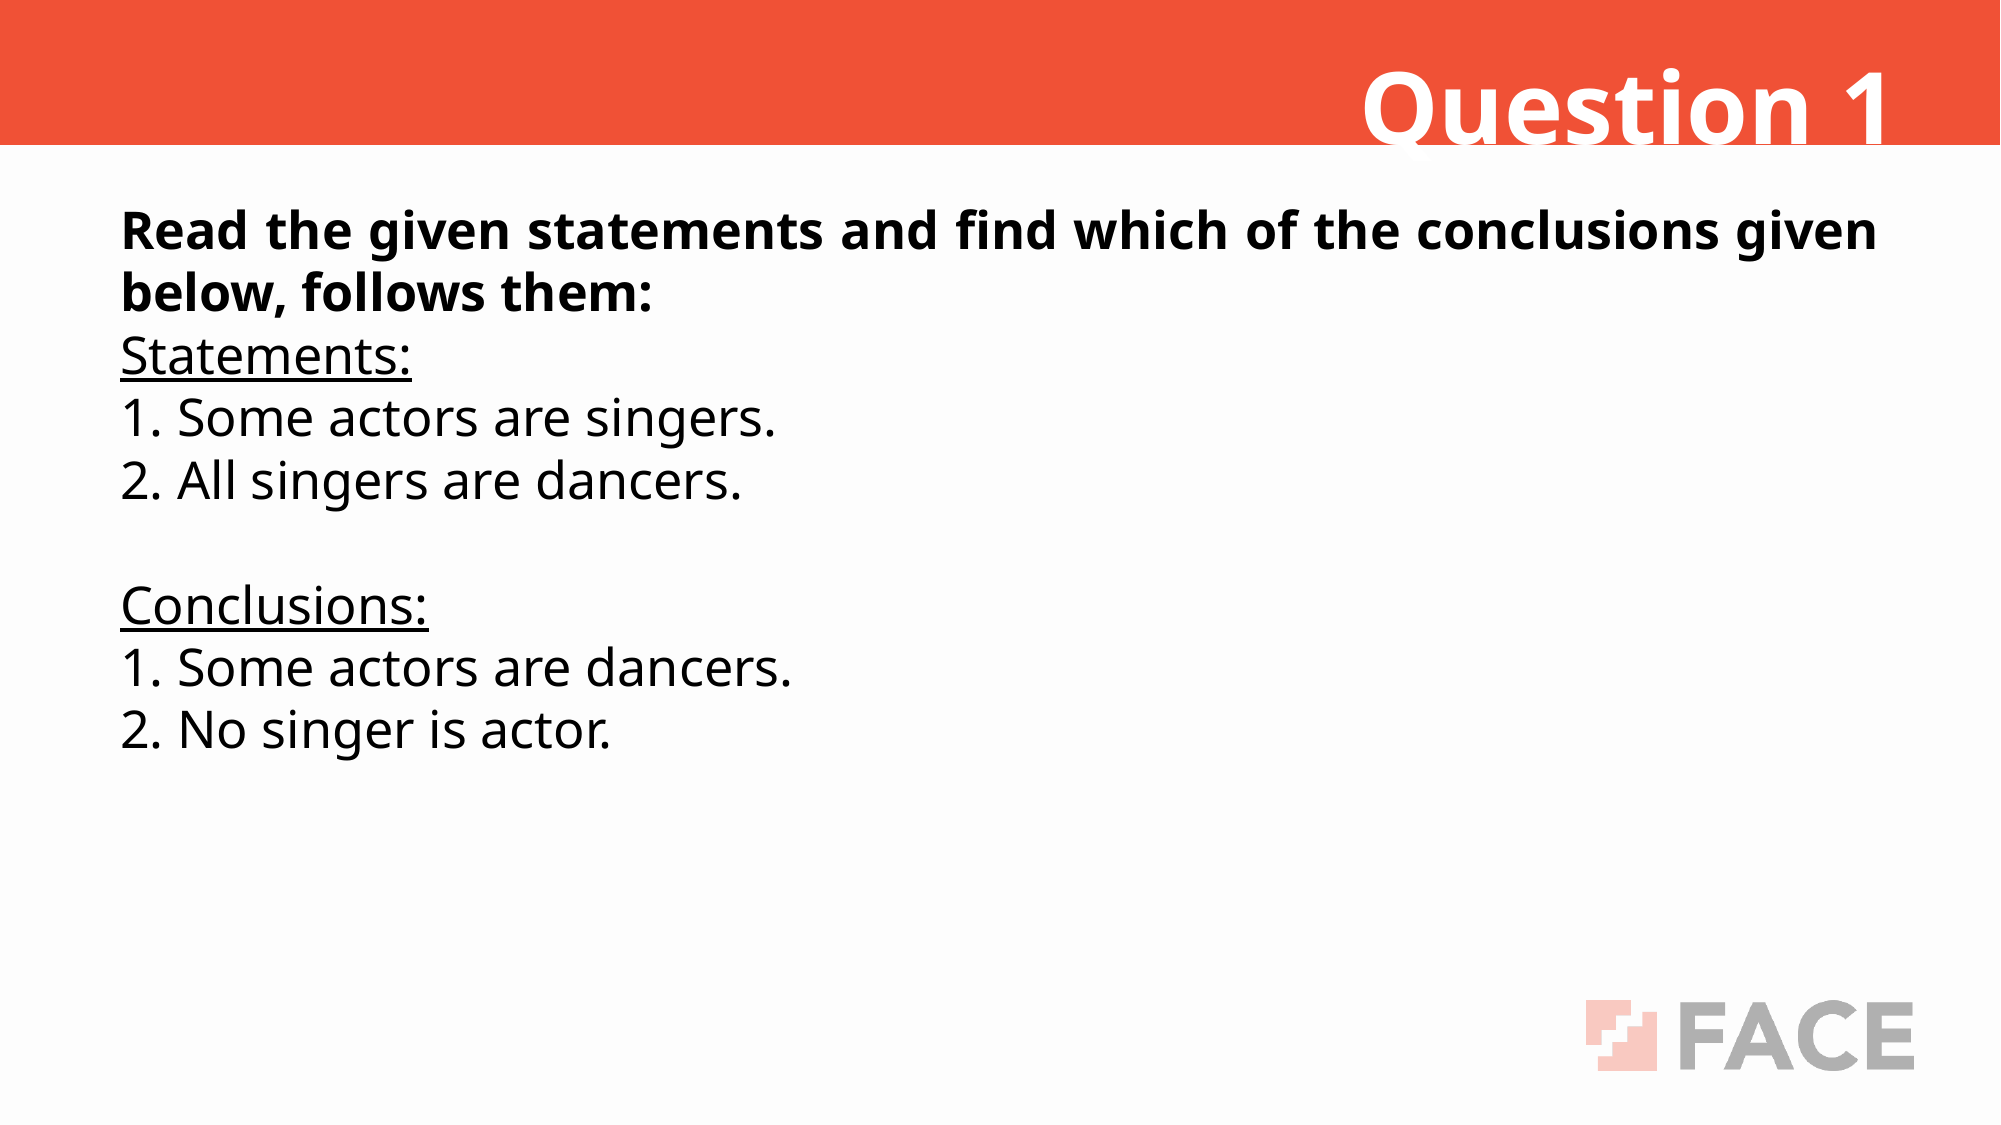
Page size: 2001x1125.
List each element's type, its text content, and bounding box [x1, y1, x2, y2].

picture [1586, 1000, 1914, 1072]
text_box Read the given statements and find which of the conclusions given below, follows them: Statements: 1. Some actors are singers. 2. All singers are dancers. Conclusions: 1. Some actors are dancers. 2. No singer is actor. [105, 189, 1895, 767]
text_box [0, 0, 2000, 147]
text_box Question 1 [638, 37, 1914, 173]
